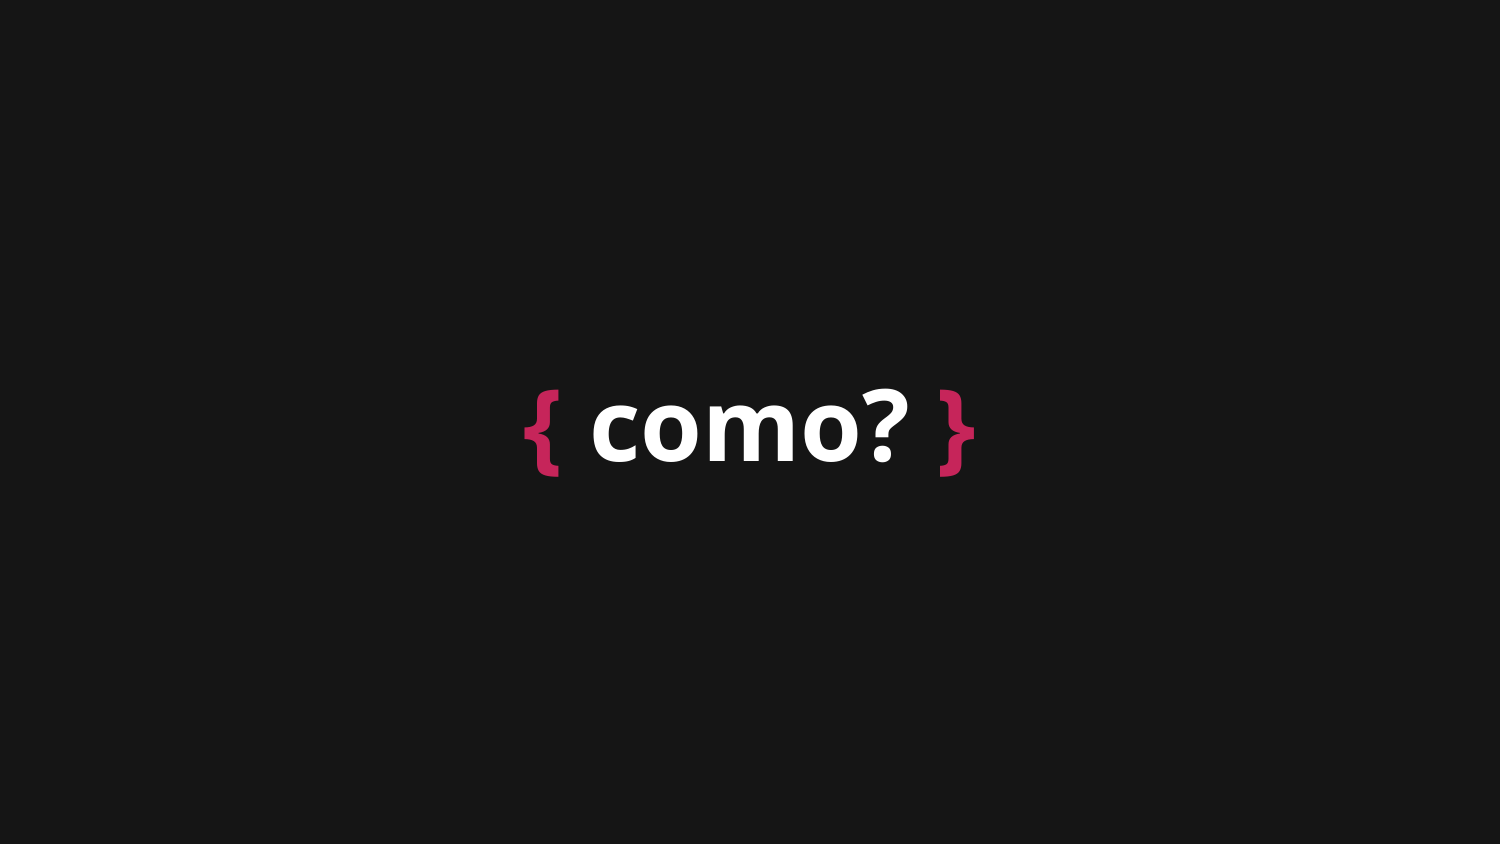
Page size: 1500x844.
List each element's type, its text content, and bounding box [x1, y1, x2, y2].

title { como? } [51, 346, 1449, 497]
